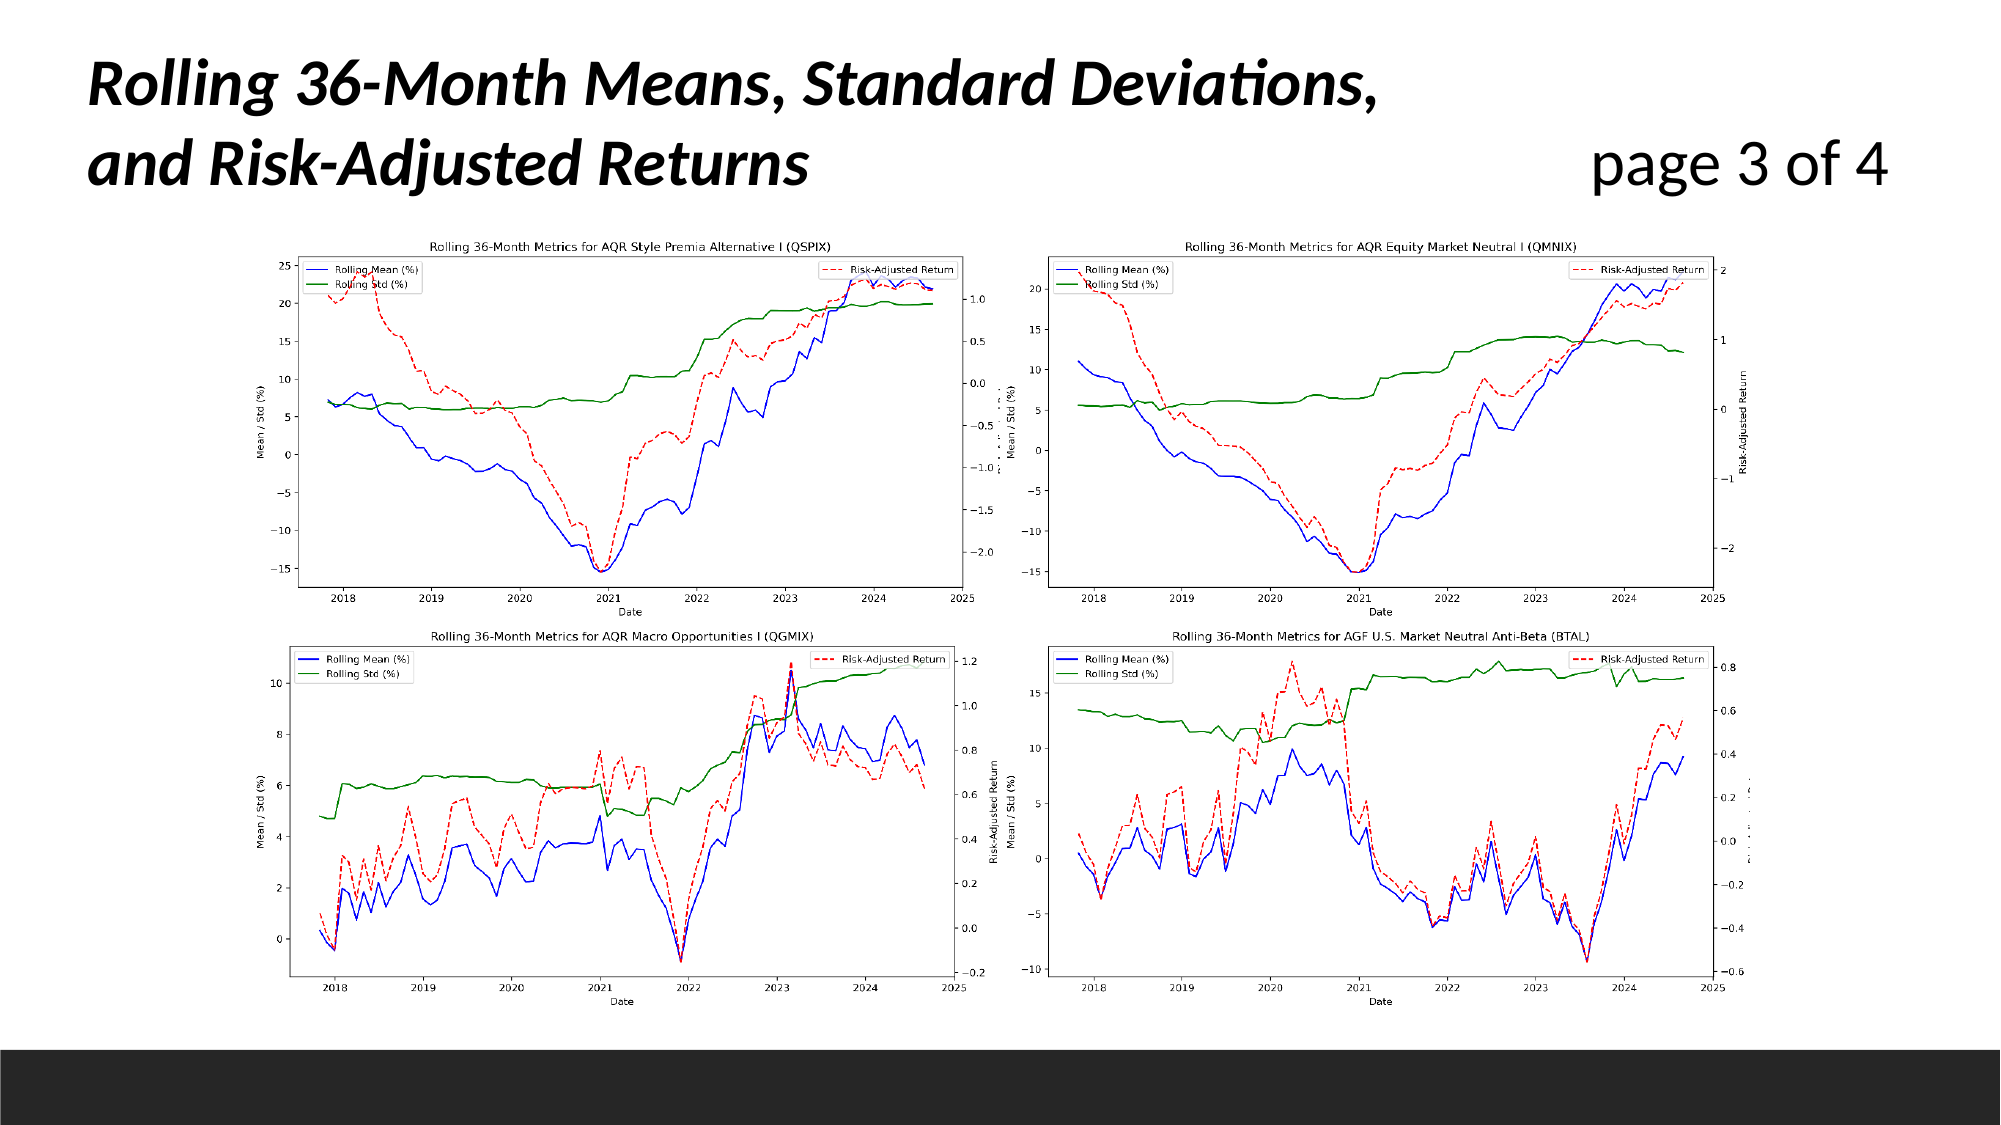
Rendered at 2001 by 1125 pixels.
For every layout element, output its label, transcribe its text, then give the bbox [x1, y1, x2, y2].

text_box Rolling 36-Month Means, Standard Deviations, and Risk-Adjusted Returns page 3 of 4 [72, 31, 1927, 288]
picture [249, 229, 1751, 1012]
